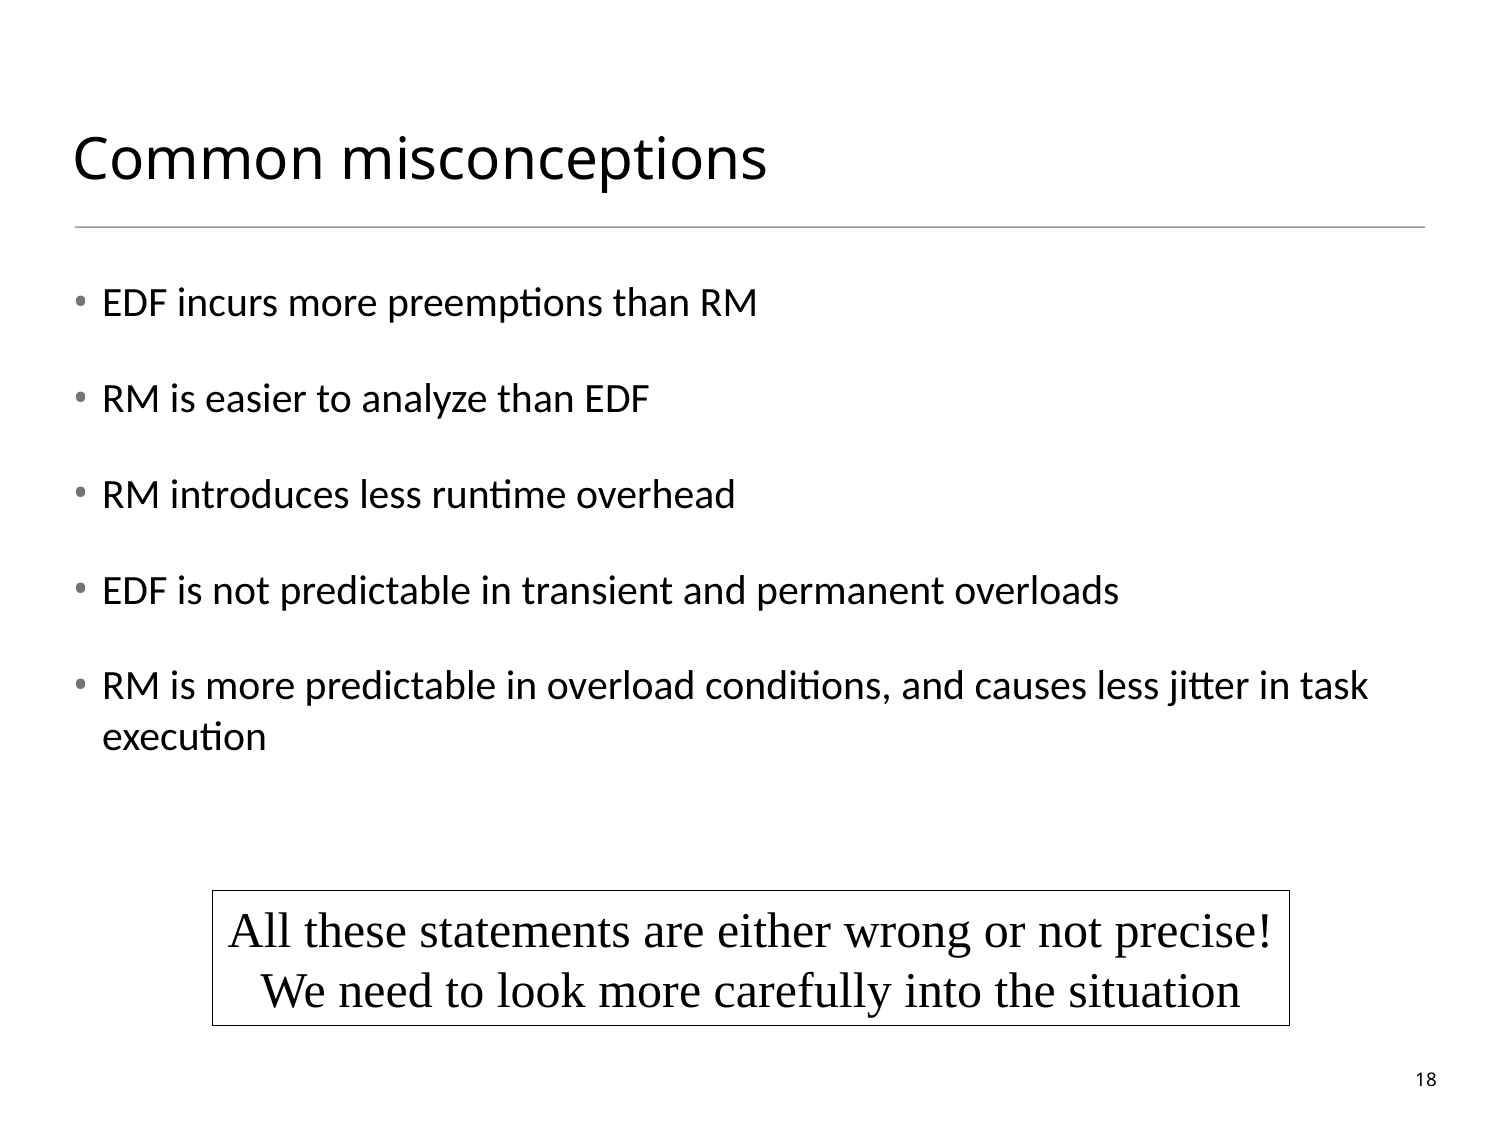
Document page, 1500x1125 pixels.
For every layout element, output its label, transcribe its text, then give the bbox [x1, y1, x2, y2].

title Common misconceptions [66, 36, 1436, 199]
text_box 18 [1416, 1060, 1452, 1096]
text_box All these statements are either wrong or not precise! We need to look more carefully into the situation [212, 890, 1290, 1026]
list EDF incurs more preemptions than RM RM is easier to analyze than EDF RM introduces less runtime overhead EDF is not predictable in transient and permanent overloads RM is more predictable in overload conditions, and causes less jitter in task execution [66, 268, 1436, 1028]
